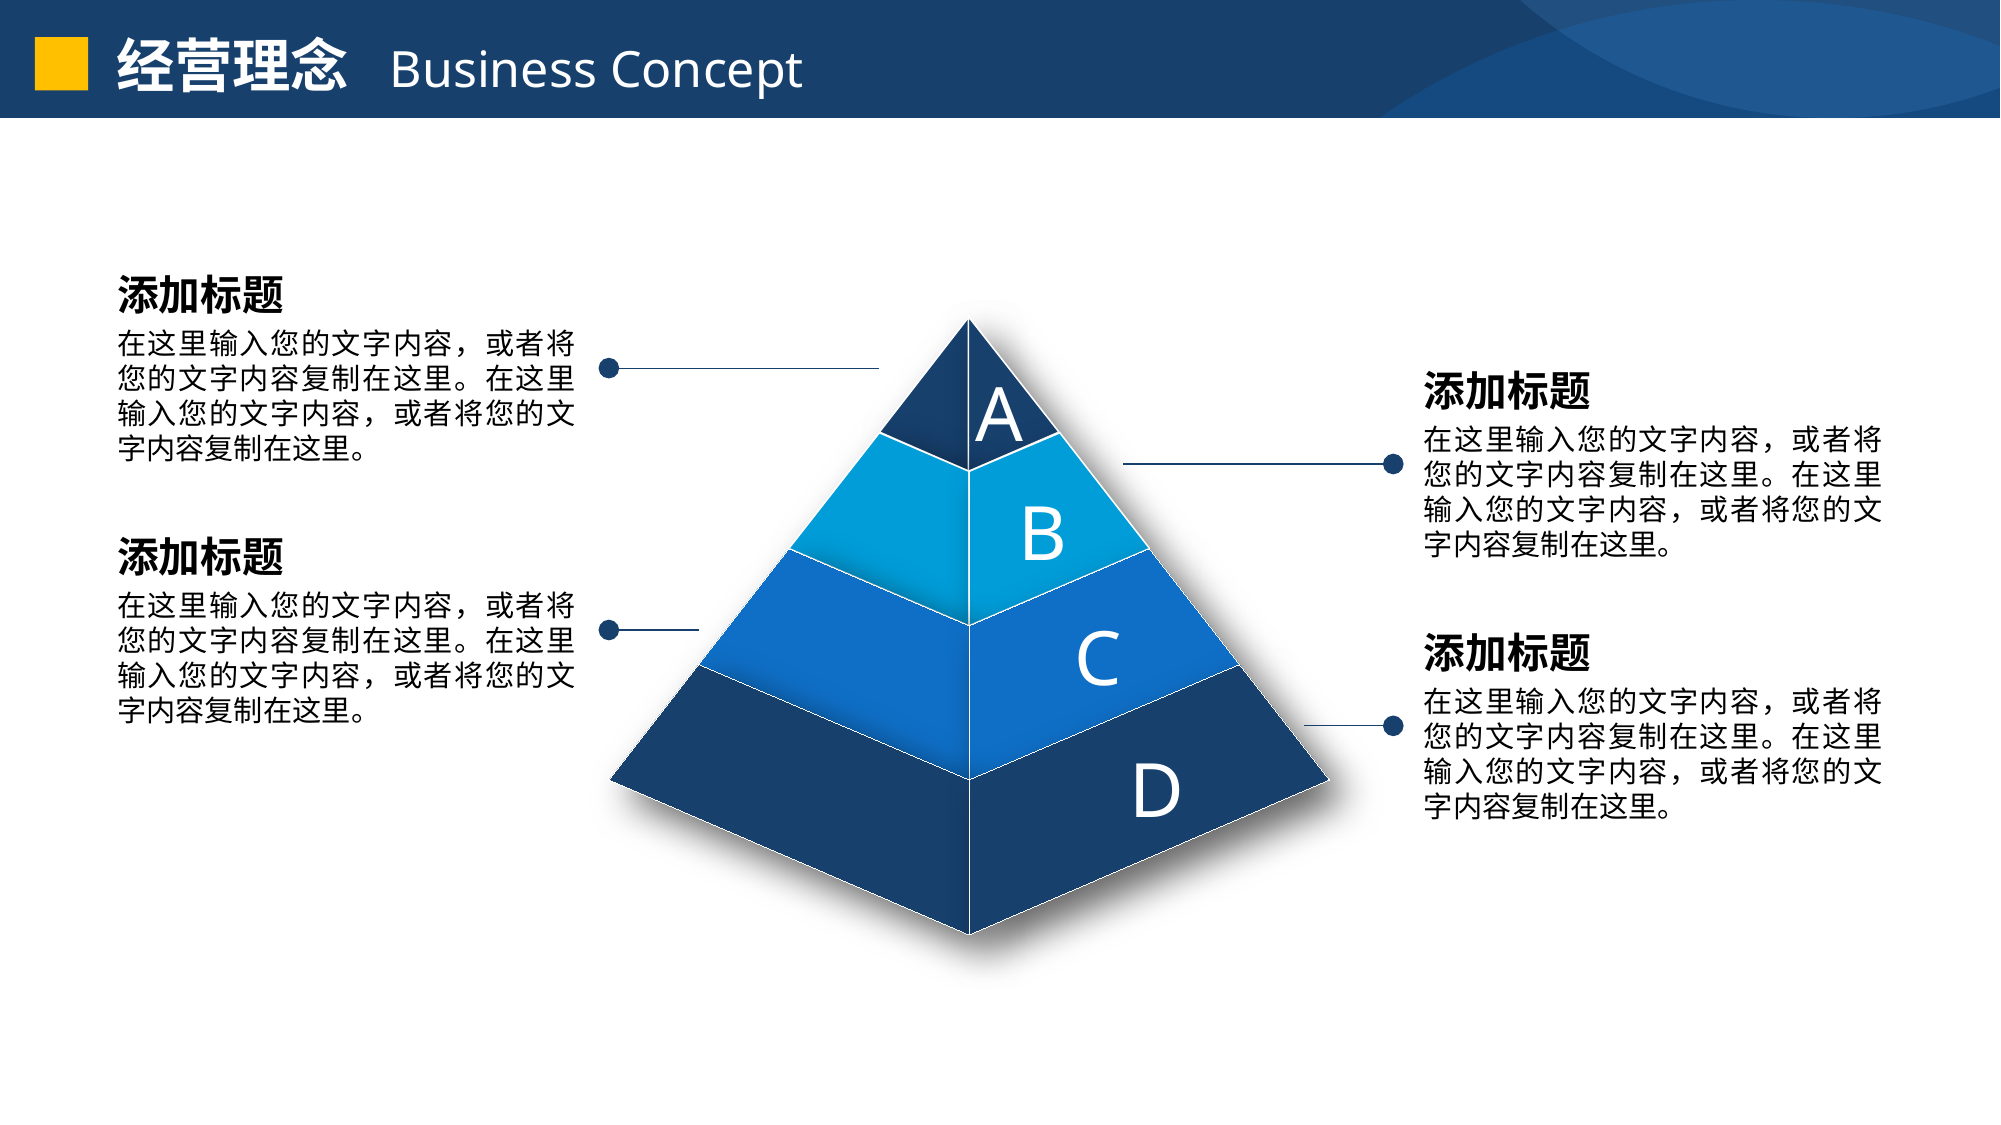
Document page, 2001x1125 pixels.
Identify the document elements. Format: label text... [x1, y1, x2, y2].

text_box 添加标题 [102, 523, 439, 579]
text_box 添加标题 [1409, 619, 1746, 675]
text_box 在这里输入您的文字内容，或者将您的文字内容复制在这里。在这里输入您的文字内容，或者将您的文字内容复制在这里。 [1409, 413, 1898, 569]
text_box 添加标题 [1409, 357, 1746, 413]
text_box 在这里输入您的文字内容，或者将您的文字内容复制在这里。在这里输入您的文字内容，或者将您的文字内容复制在这里。 [102, 318, 591, 473]
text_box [788, 432, 1150, 548]
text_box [698, 548, 1240, 664]
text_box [879, 316, 1060, 432]
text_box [608, 664, 1330, 935]
text_box 添加标题 [102, 261, 439, 318]
text_box 在这里输入您的文字内容，或者将您的文字内容复制在这里。在这里输入您的文字内容，或者将您的文字内容复制在这里。 [1409, 675, 1898, 831]
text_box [0, 0, 2000, 119]
text_box 在这里输入您的文字内容，或者将您的文字内容复制在这里。在这里输入您的文字内容，或者将您的文字内容复制在这里。 [102, 579, 591, 735]
